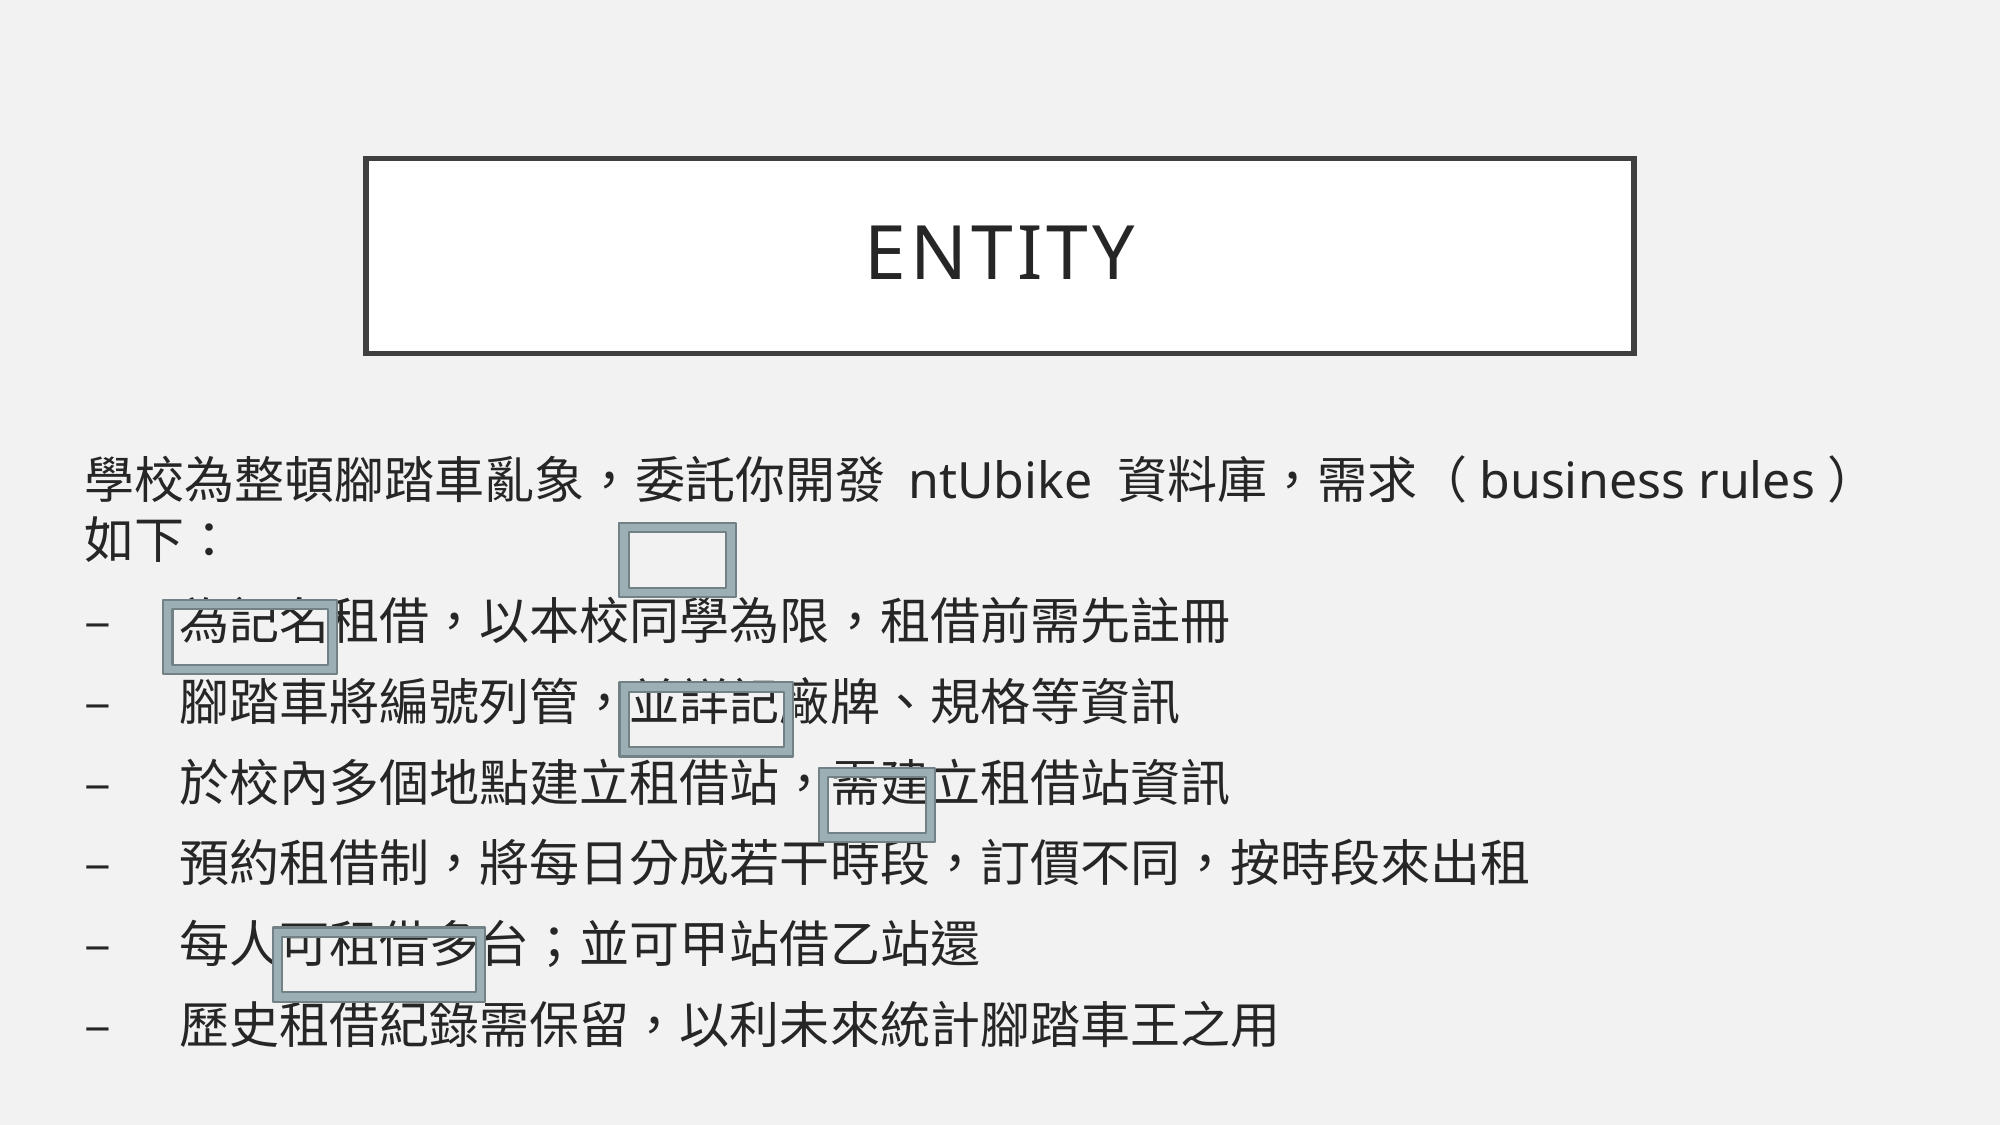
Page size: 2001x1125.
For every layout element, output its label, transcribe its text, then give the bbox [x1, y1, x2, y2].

text_box [618, 681, 794, 758]
title Entity [363, 156, 1637, 356]
text_box [162, 599, 338, 675]
text_box [272, 926, 486, 1003]
list 學校為整頓腳踏車亂象，委託你開發 ntUbike 資料庫，需求（business rules）如下： – 為記名租借，以本校同學為限，租借前需先註冊 – 腳踏車將編號列管，並詳記廠牌、規格等資訊 – 於校內多個地點建立租借站，需建立租借站資訊 – 預約租借制，將每日分成若干時段，訂價不同，按時段來出租 – 每人可租借多台；並可甲站借乙站還 – 歷史租借紀錄需保留，以利未來統計腳踏車王之用 [69, 440, 1931, 1020]
text_box [618, 522, 737, 598]
text_box [818, 767, 936, 843]
